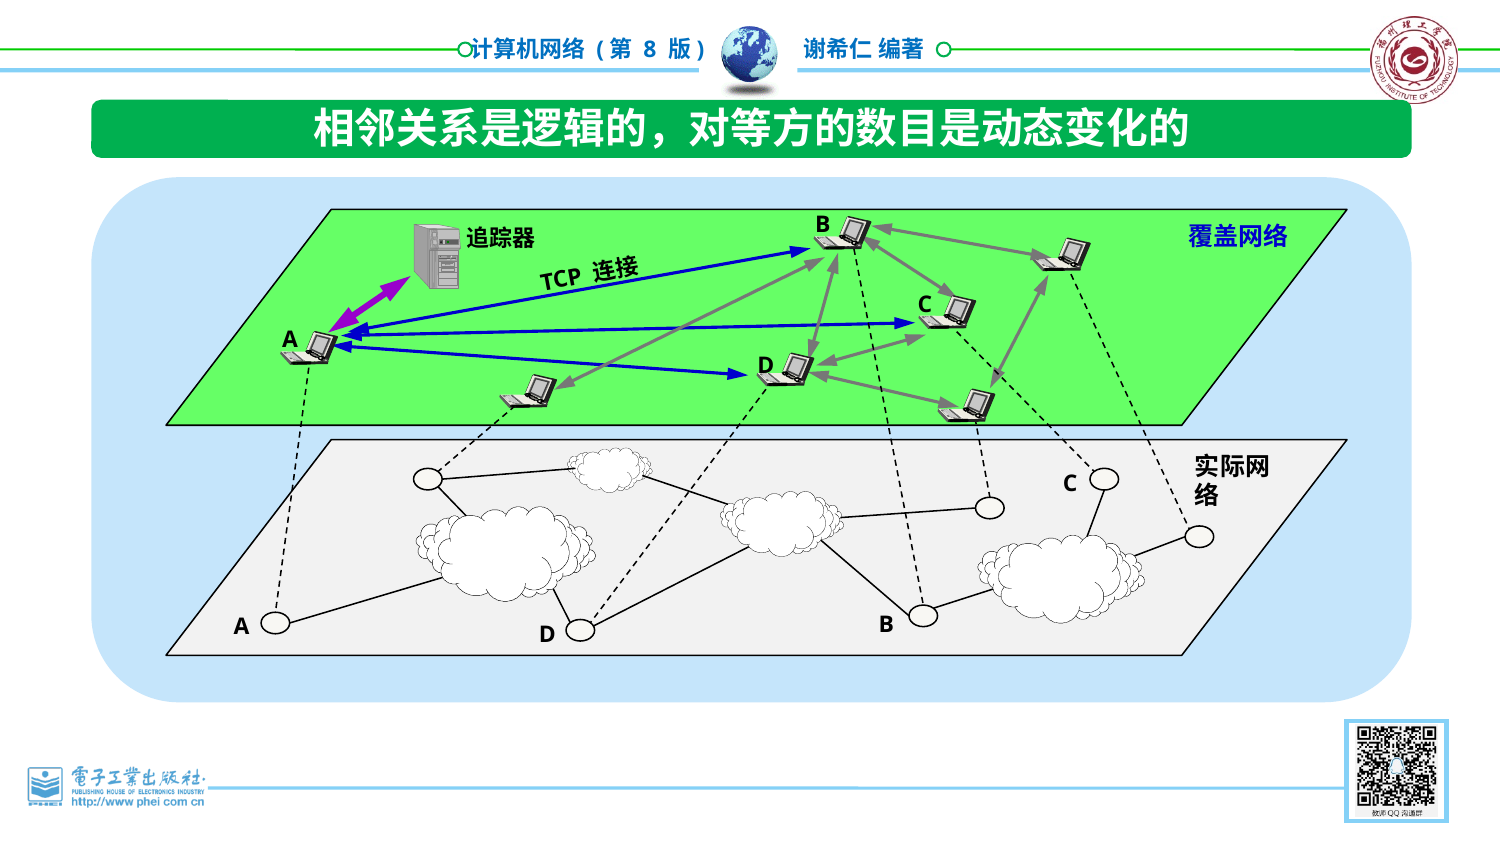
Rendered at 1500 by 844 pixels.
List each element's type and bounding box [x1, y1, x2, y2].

picture [1370, 16, 1458, 104]
picture [1355, 724, 1438, 817]
picture [23, 764, 208, 809]
picture [719, 24, 779, 94]
text_box [89, 175, 1414, 705]
text_box [91, 94, 1412, 160]
